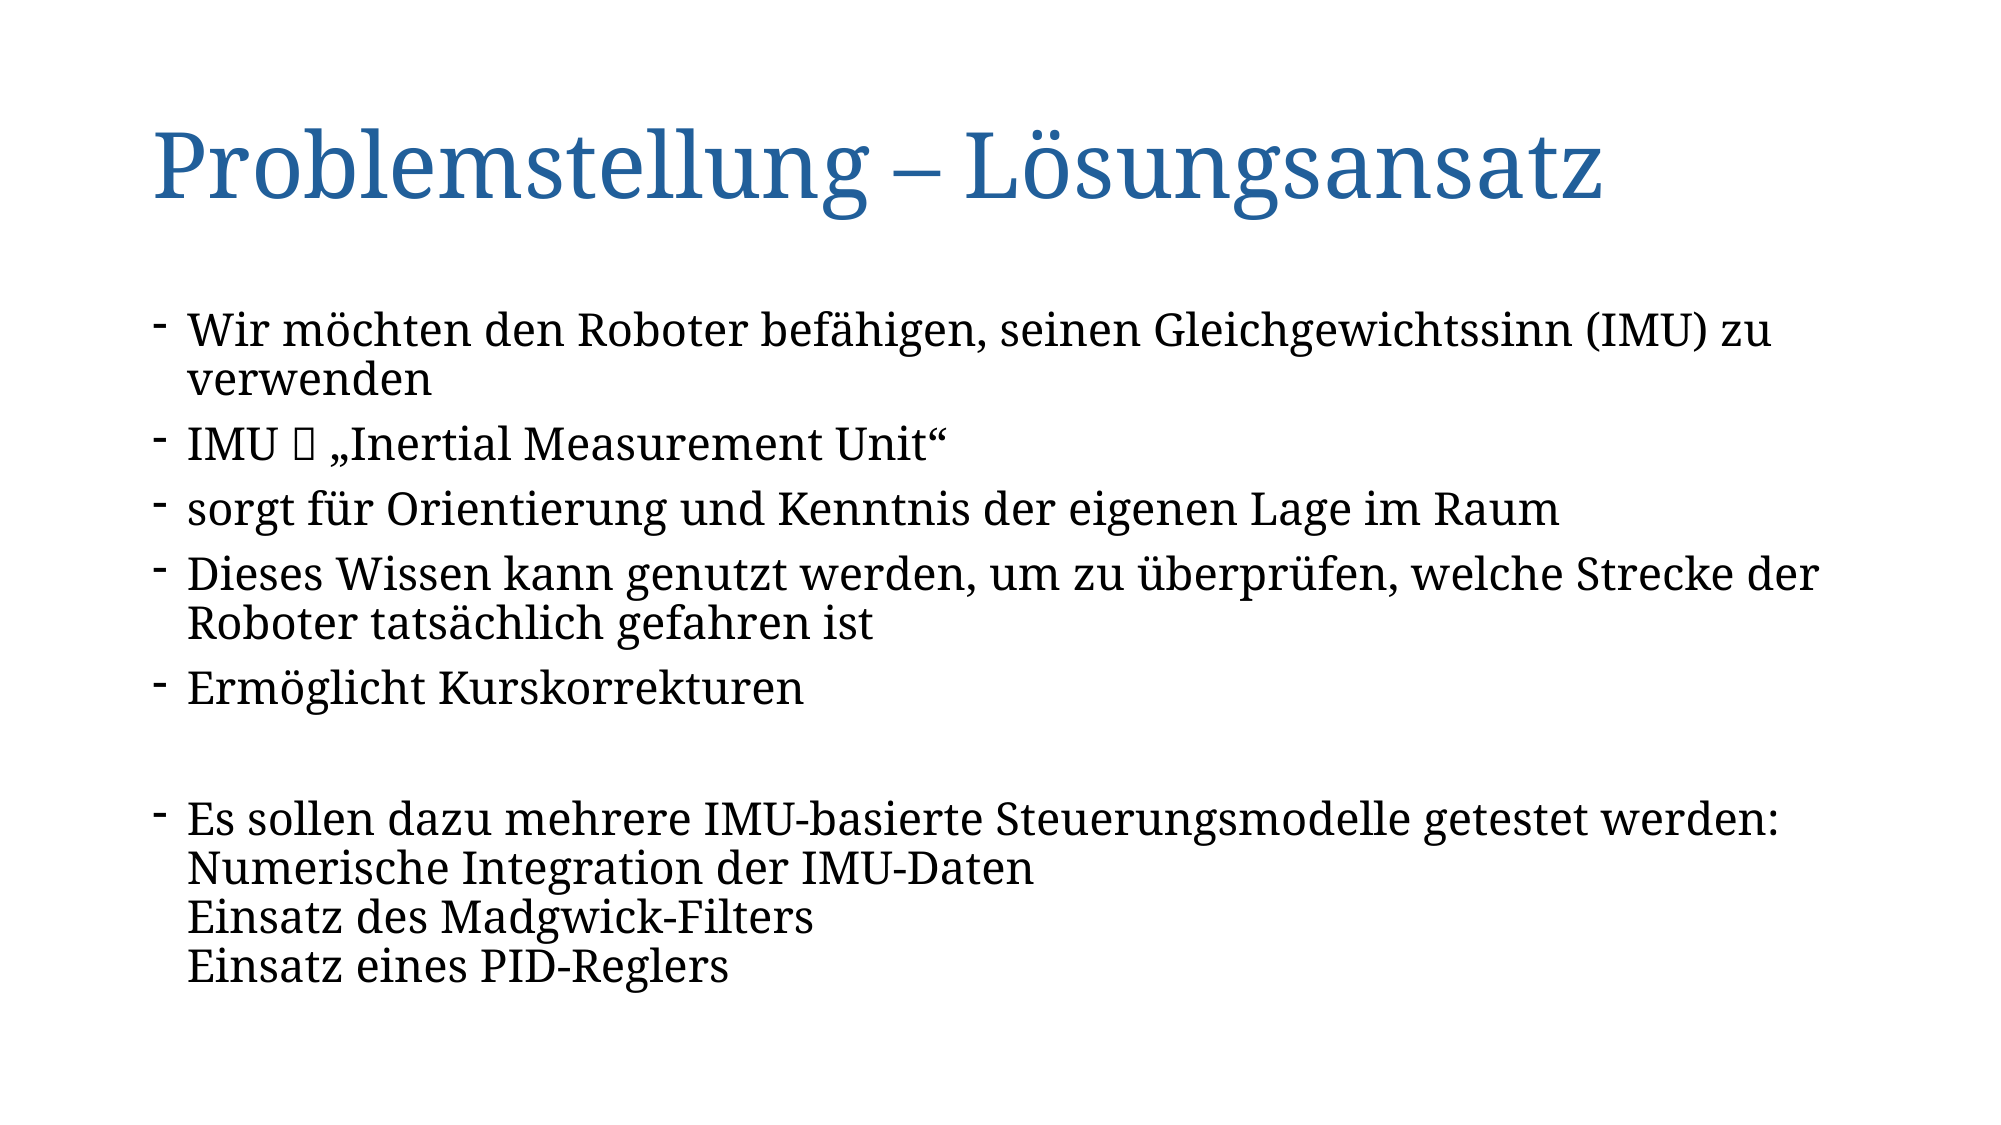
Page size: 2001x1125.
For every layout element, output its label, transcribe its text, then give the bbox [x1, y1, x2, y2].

title Problemstellung – Lösungsansatz [137, 59, 1863, 278]
list Wir möchten den Roboter befähigen, seinen Gleichgewichtssinn (IMU) zu verwenden IMU  „Inertial Measurement Unit“ sorgt für Orientierung und Kenntnis der eigenen Lage im Raum Dieses Wissen kann genutzt werden, um zu überprüfen, welche Strecke der Roboter tatsächlich gefahren ist Ermöglicht Kurskorrekturen Es sollen dazu mehrere IMU-basierte Steuerungsmodelle getestet werden: Numerische Integration der IMU-Daten Einsatz des Madgwick-Filters Einsatz eines PID-Reglers [137, 299, 1863, 1014]
